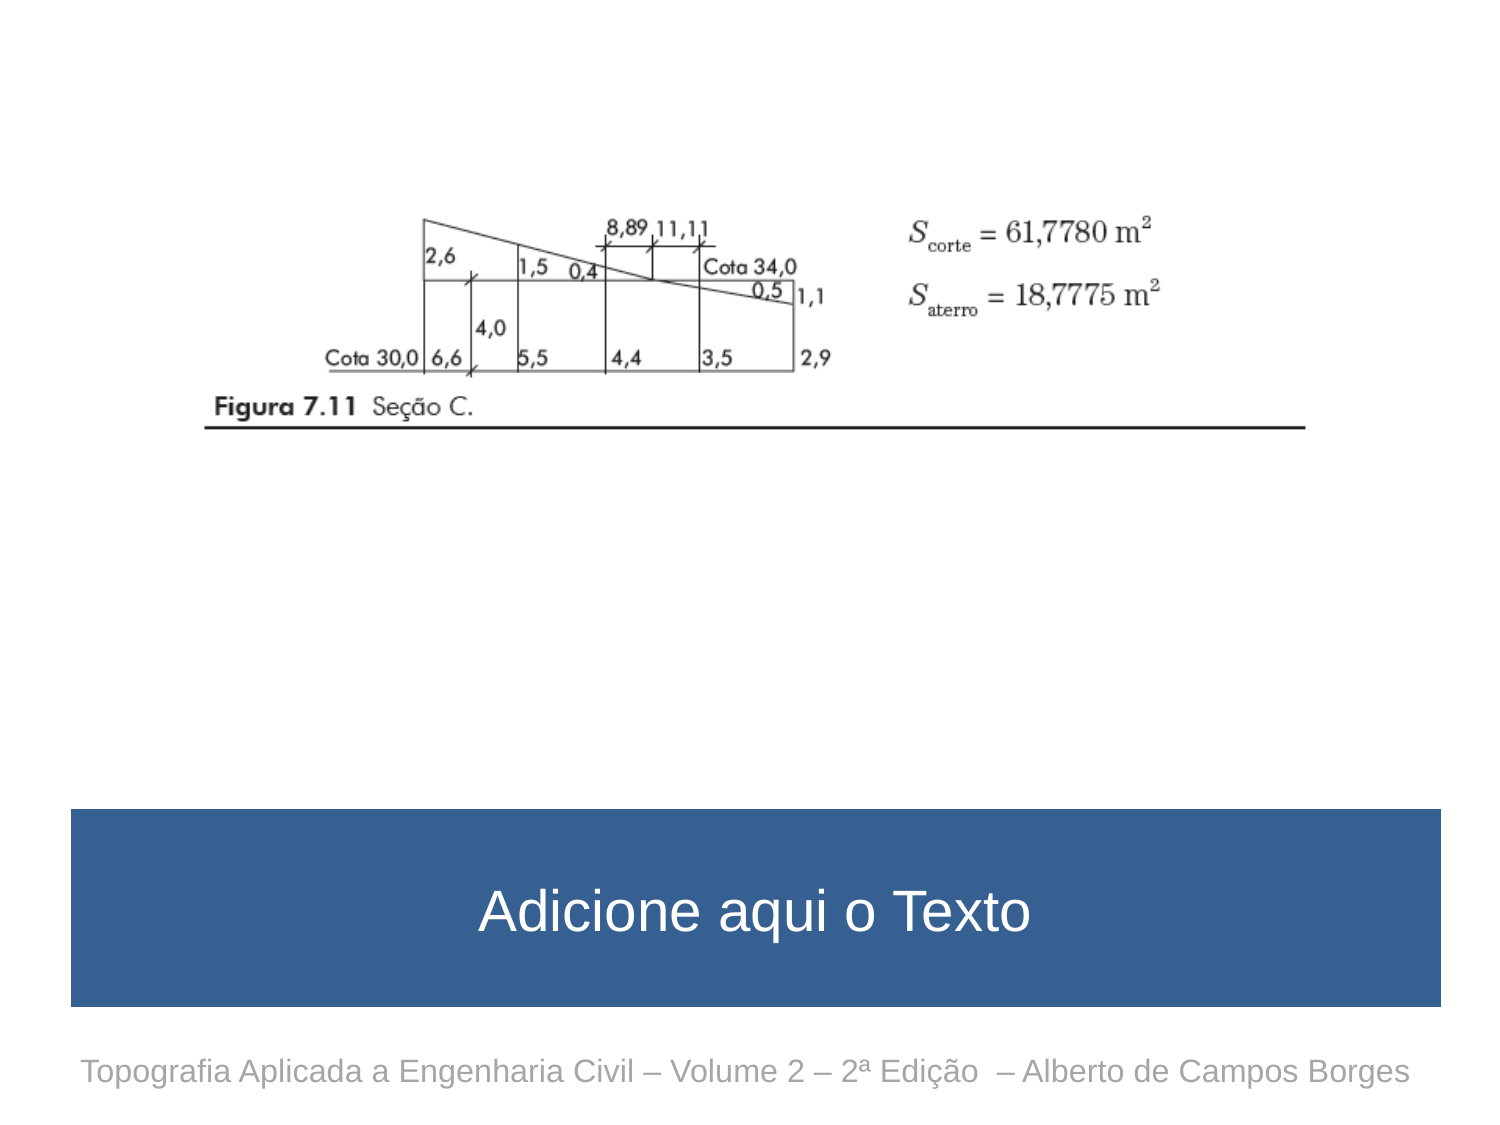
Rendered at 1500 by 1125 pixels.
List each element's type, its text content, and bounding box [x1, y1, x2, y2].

text_box Adicione aqui o Texto [70, 808, 1442, 1008]
footer Topografia Aplicada a Engenharia Civil – Volume 2 – 2ª Edição – Alberto de Campos Borges [0, 1042, 1500, 1103]
picture [185, 172, 1326, 450]
